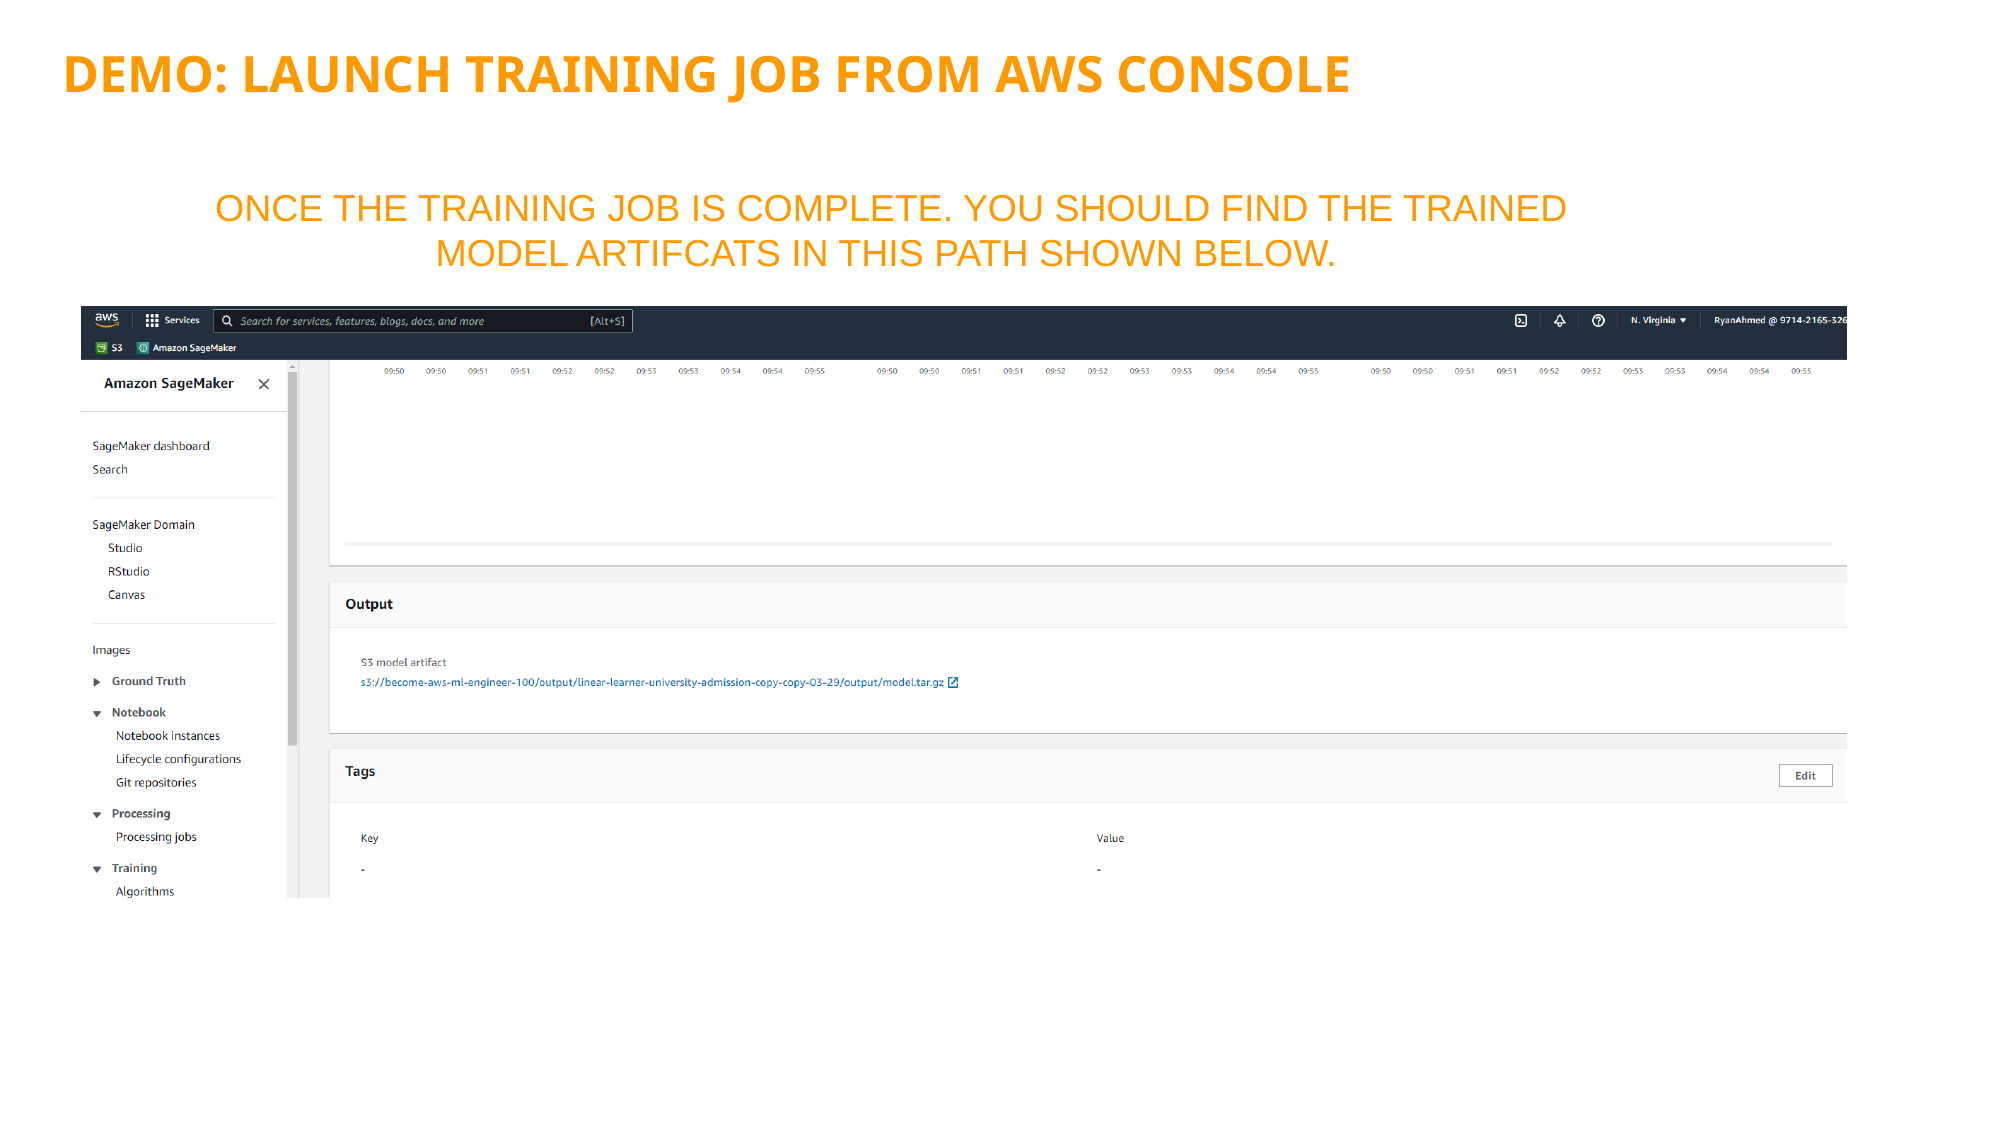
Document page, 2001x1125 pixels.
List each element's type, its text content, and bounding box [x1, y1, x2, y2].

text_box ONCE THE TRAINING JOB IS COMPLETE. YOU SHOULD FIND THE TRAINED MODEL ARTIFCATS IN THIS PATH SHOWN BELOW. [196, 176, 1588, 282]
picture [81, 306, 1847, 898]
text_box DEMO: LAUNCH TRAINING JOB FROM AWS CONSOLE [55, 34, 1668, 110]
